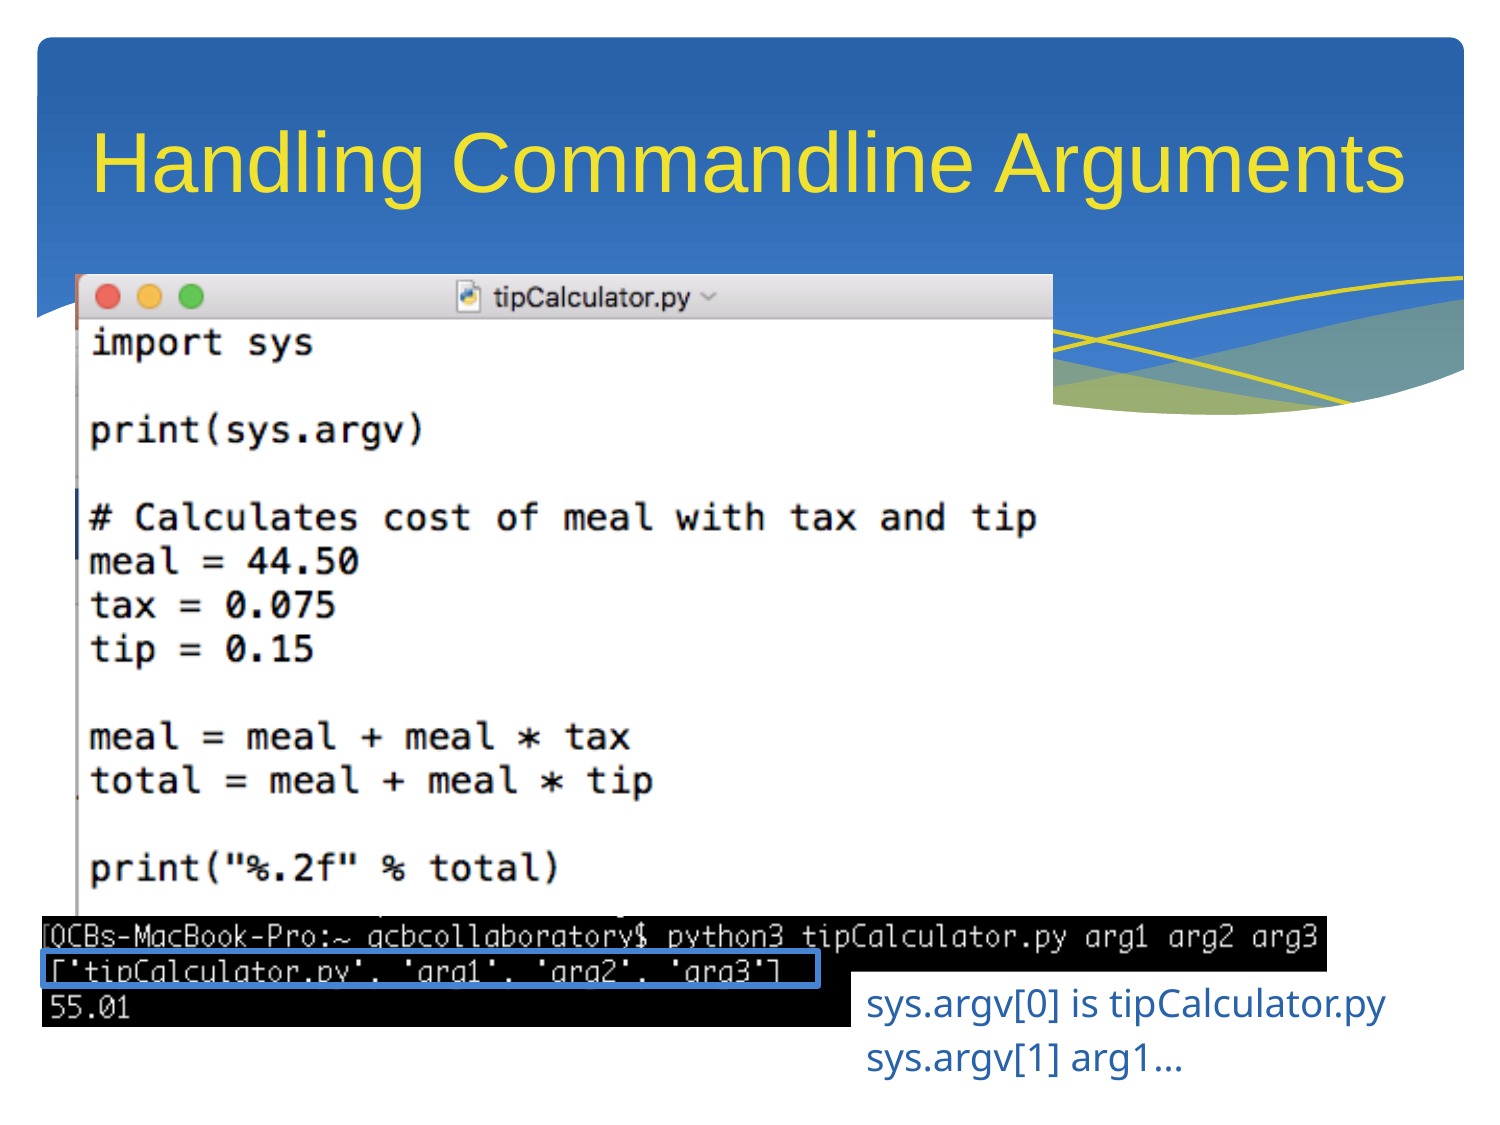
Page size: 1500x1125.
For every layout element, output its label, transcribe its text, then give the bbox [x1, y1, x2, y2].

picture [42, 274, 1327, 1027]
title Handling Commandline Arguments [75, 55, 1425, 261]
list sys.argv[0] is tipCalculator.py sys.argv[1] arg1… [851, 971, 1425, 1117]
